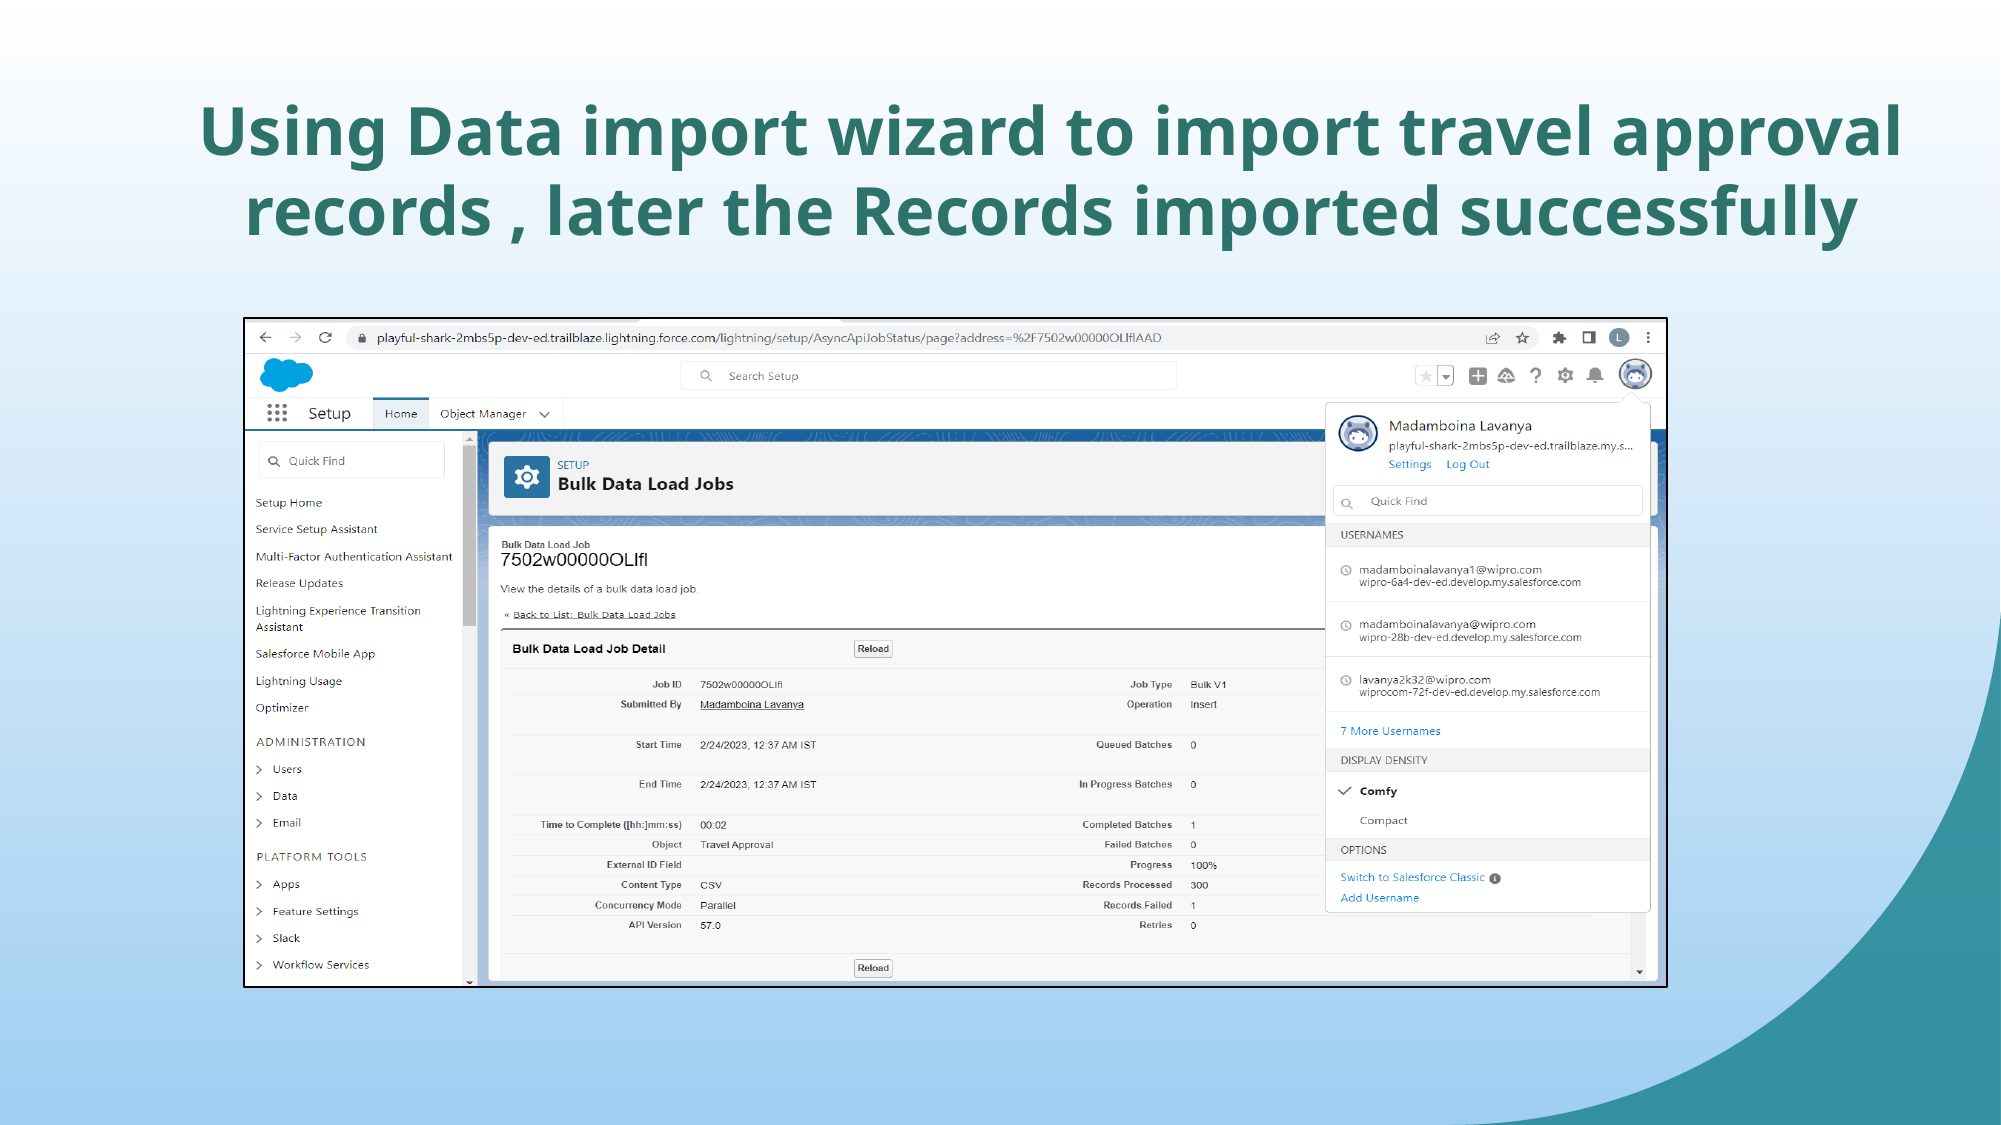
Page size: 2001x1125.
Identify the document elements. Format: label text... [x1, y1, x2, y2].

picture [244, 318, 1667, 987]
title Using Data import wizard to import travel approval records , later the Records imported successfully [137, 59, 1967, 278]
